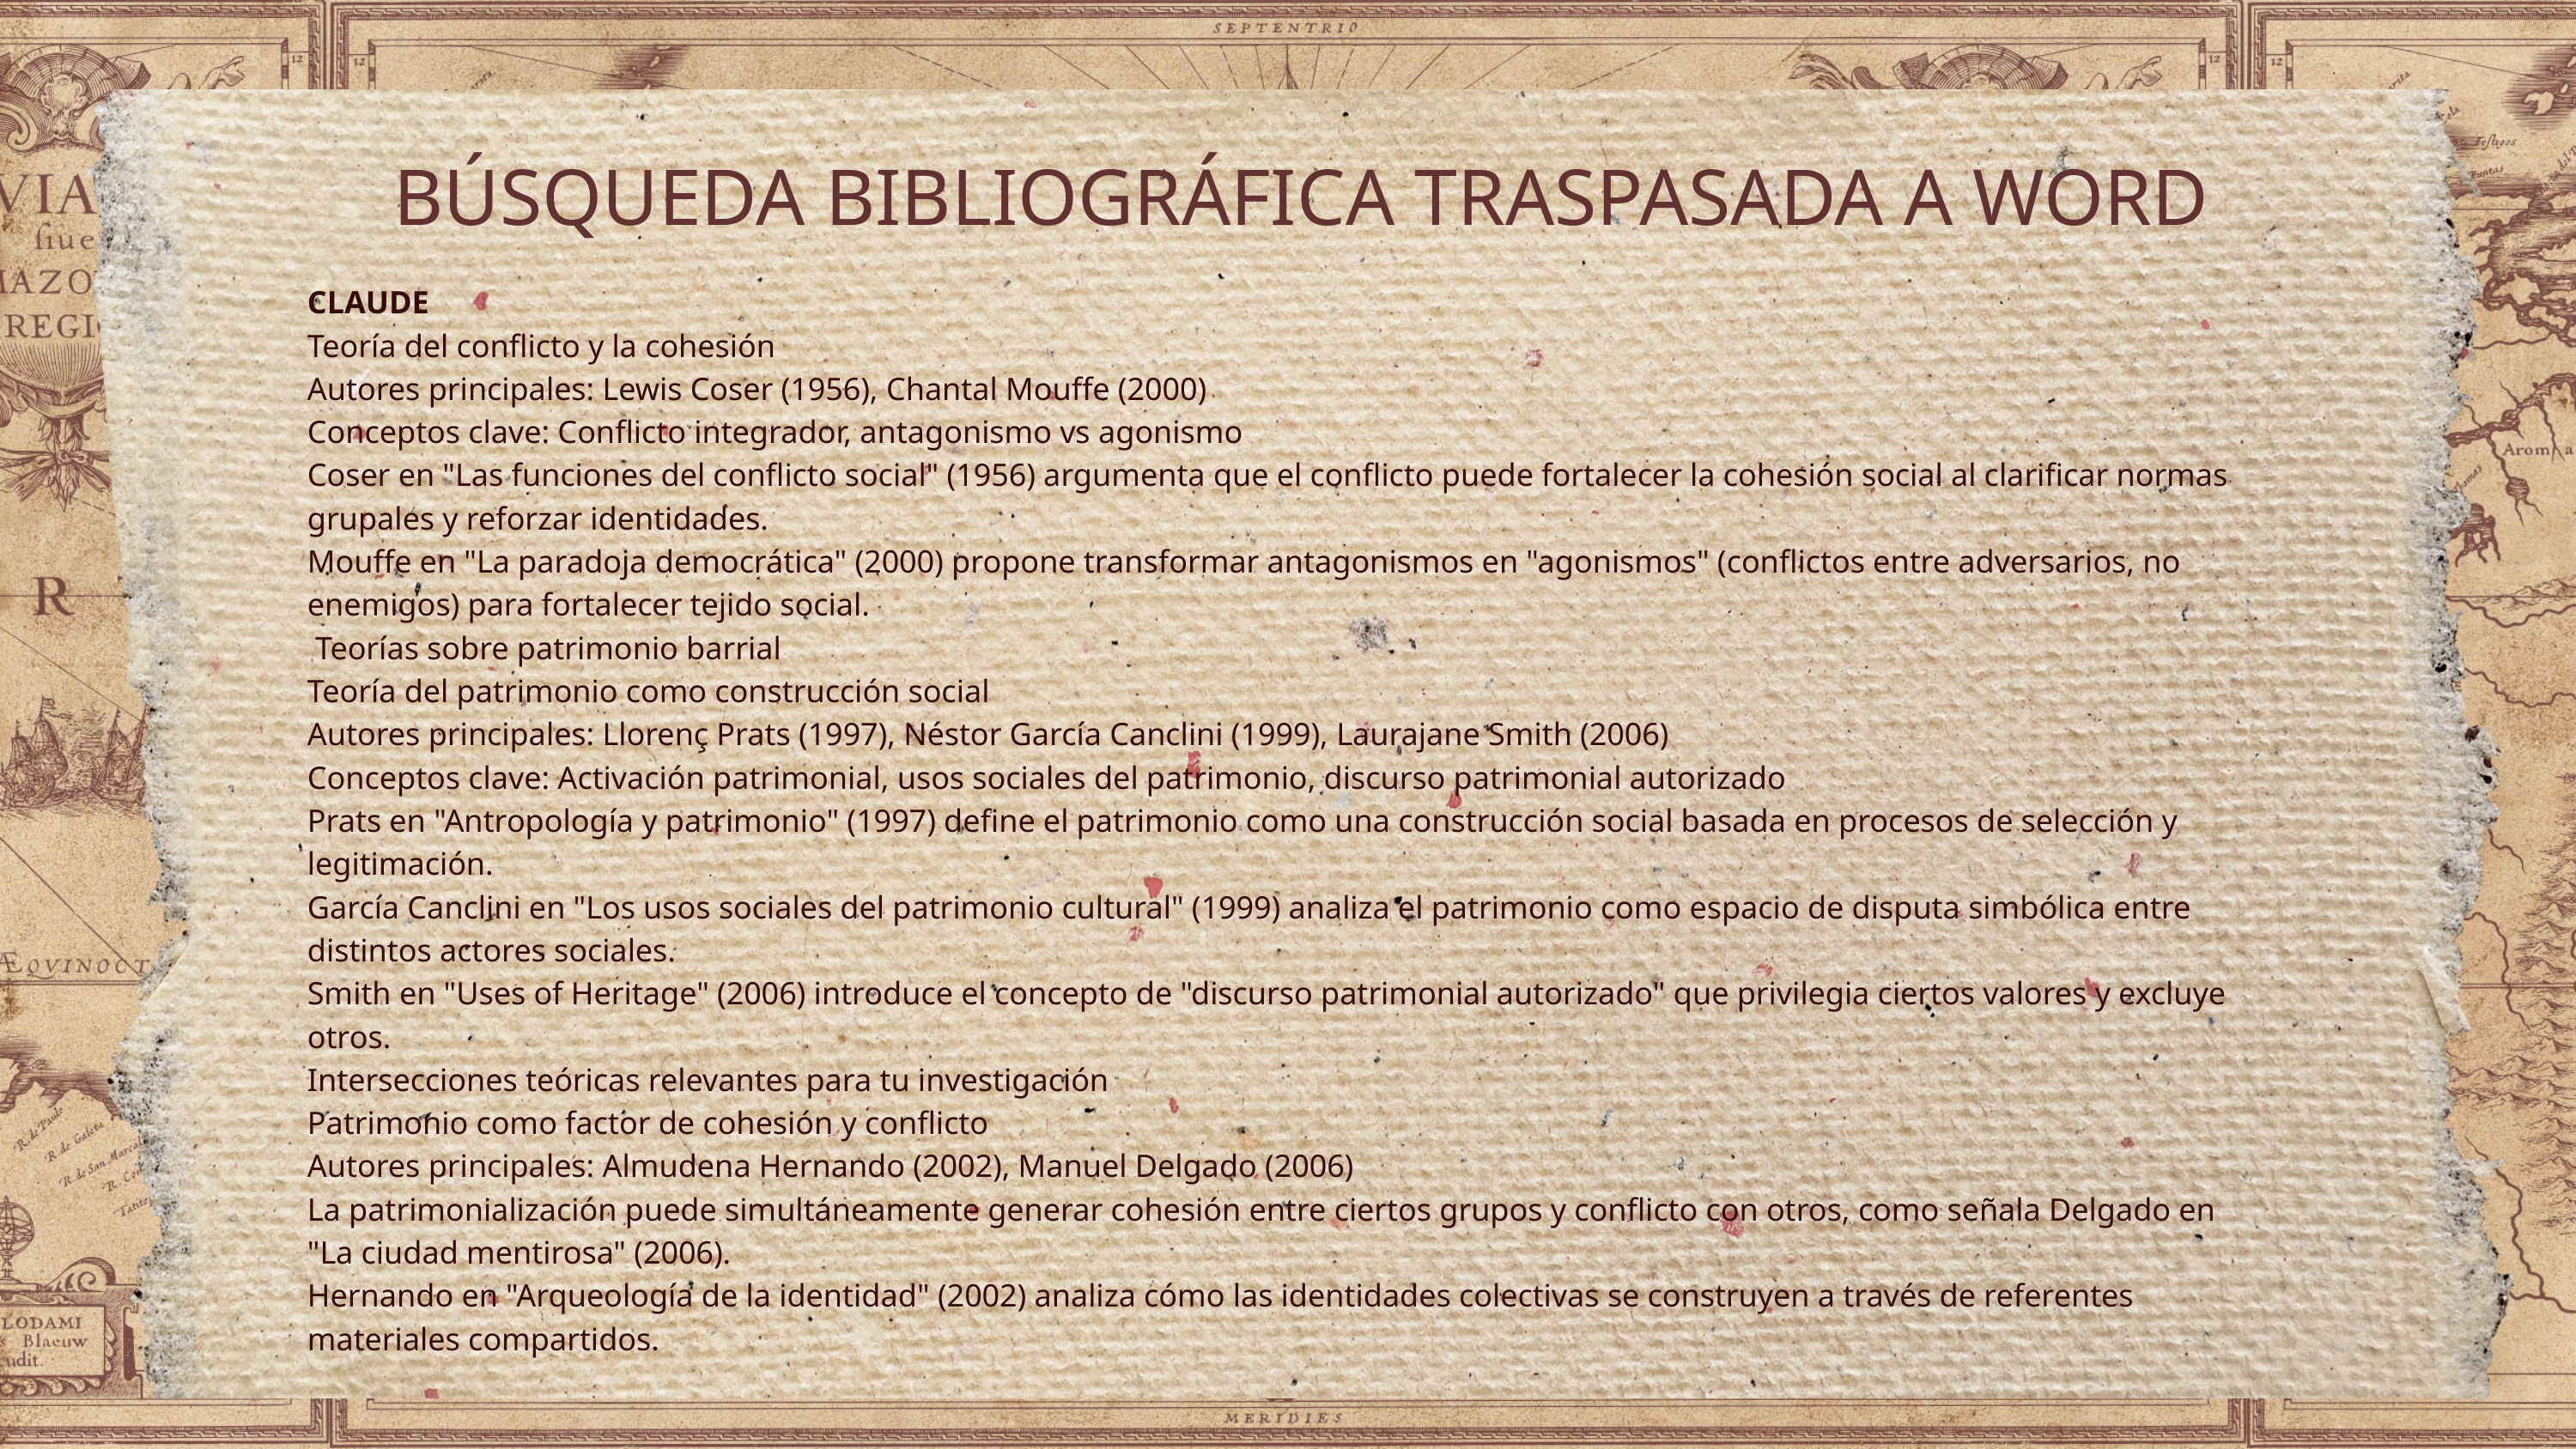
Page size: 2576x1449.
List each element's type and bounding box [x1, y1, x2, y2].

text_box [0, 0, 2576, 1449]
